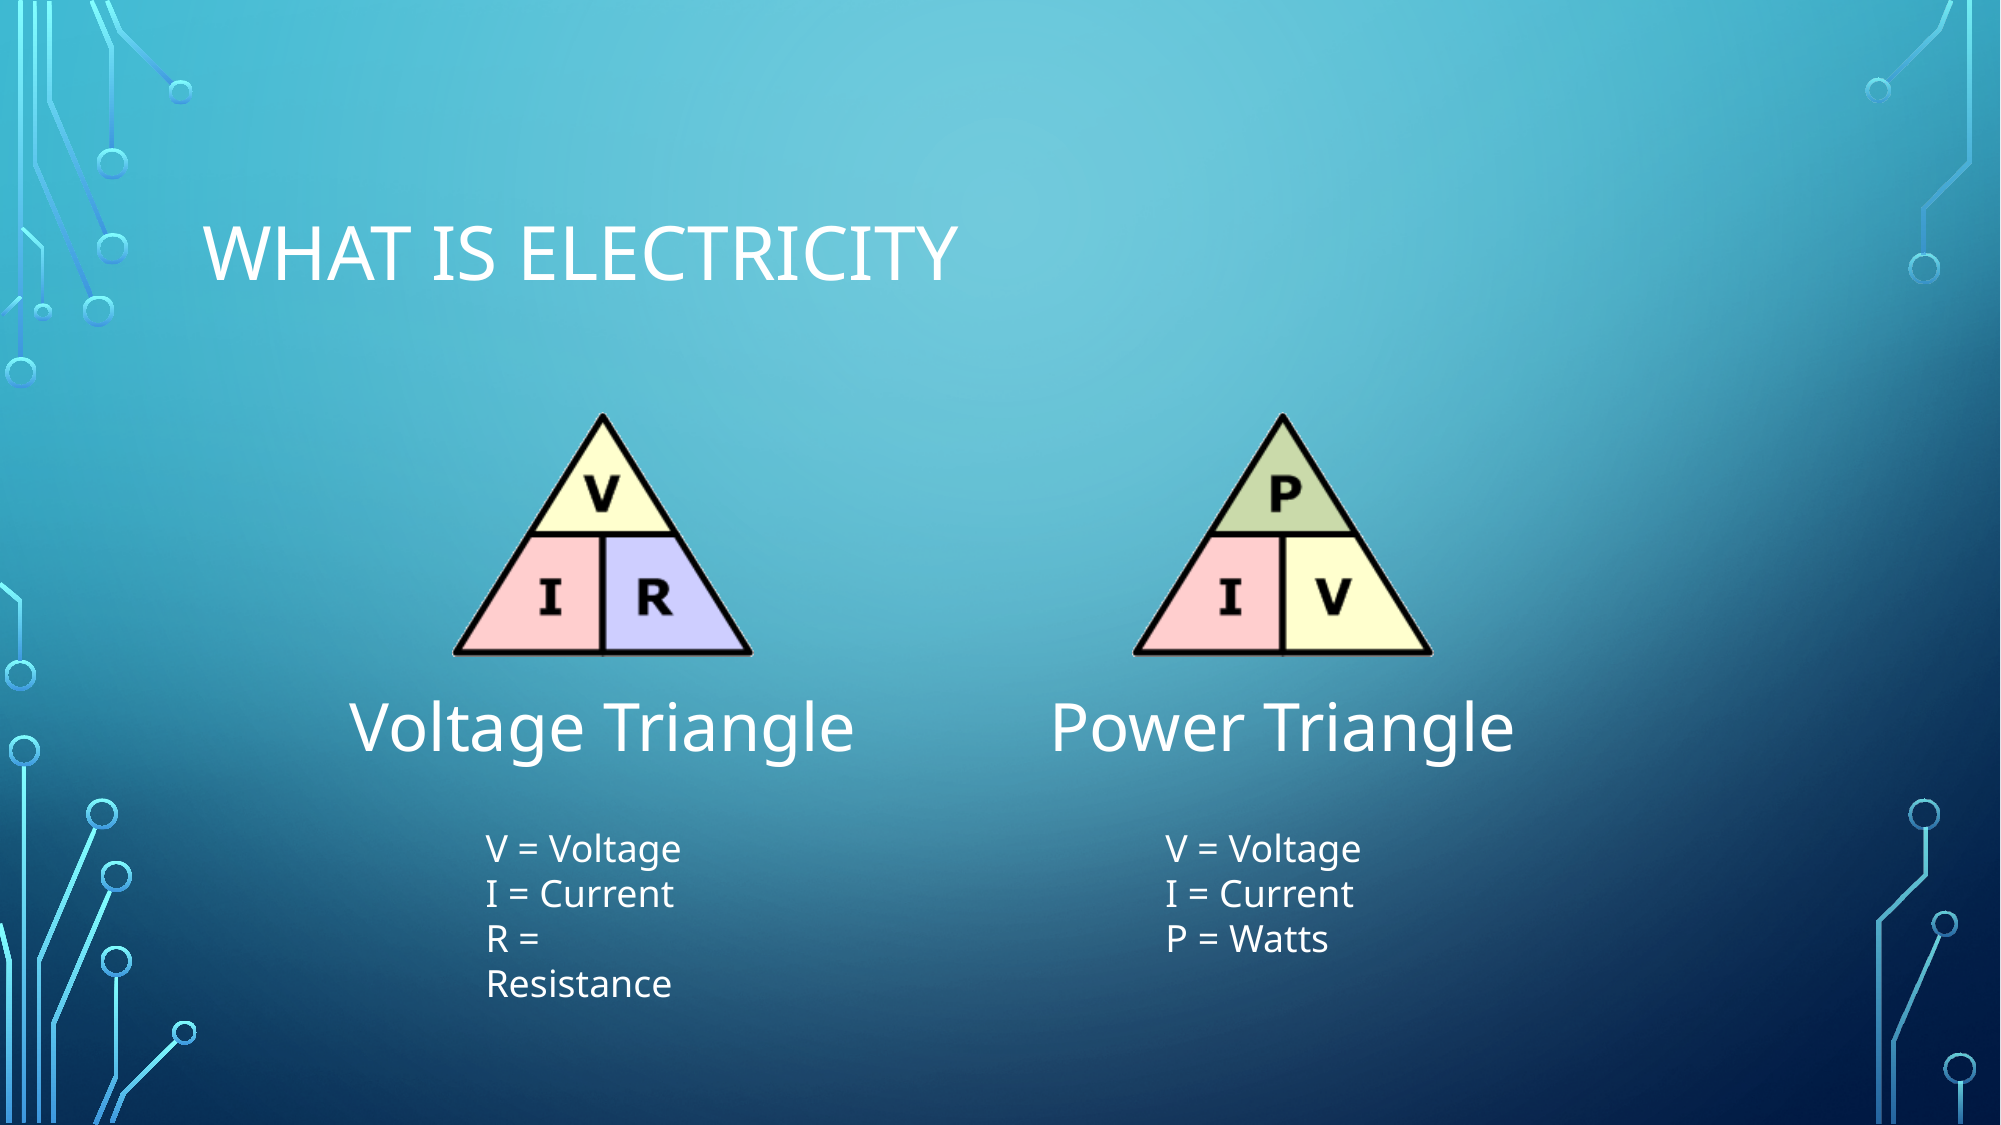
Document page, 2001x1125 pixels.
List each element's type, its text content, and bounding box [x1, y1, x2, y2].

picture [452, 412, 755, 657]
text_box Power Triangle [1034, 676, 1532, 772]
picture [1132, 412, 1435, 657]
text_box V = Voltage I = Current R = Resistance [470, 817, 736, 1012]
text_box V = Voltage I = Current P = Watts [1150, 817, 1416, 967]
title What is electricity [187, 99, 1813, 413]
text_box Voltage Triangle [334, 676, 872, 772]
